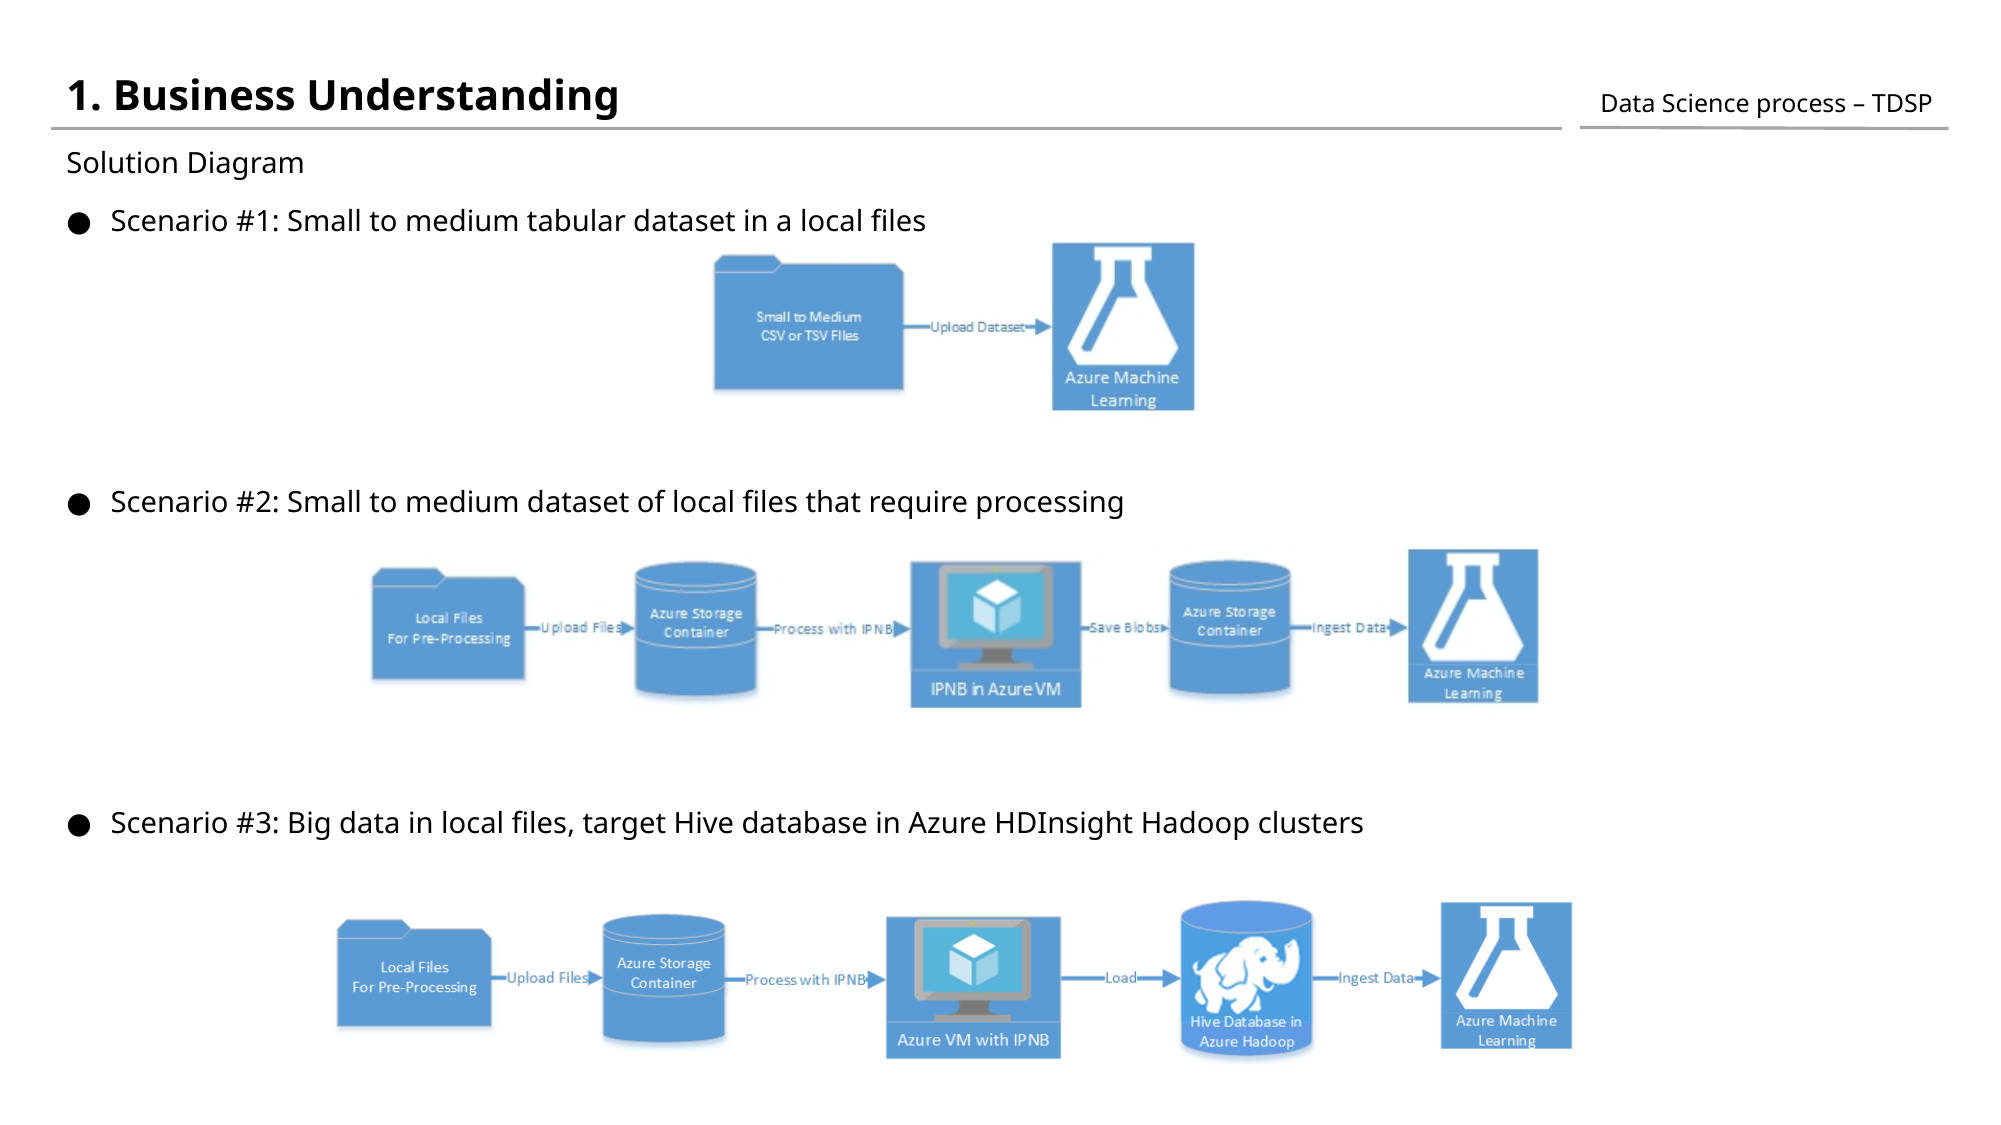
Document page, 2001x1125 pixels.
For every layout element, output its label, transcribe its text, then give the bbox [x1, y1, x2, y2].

list Data Science process – TDSP [1579, 81, 1949, 128]
picture [353, 548, 1551, 719]
list Scenario #1: Small to medium tabular dataset in a local files Scenario #2: Small to medium dataset of local files that require processing Scenario #3: Big data in local files, target Hive database in Azure HDInsight Hadoop clusters [51, 199, 1949, 1052]
picture [323, 897, 1580, 1078]
title 1. Business Understanding [51, 59, 1563, 128]
picture [707, 242, 1196, 422]
list Solution Diagram [51, 128, 1949, 199]
